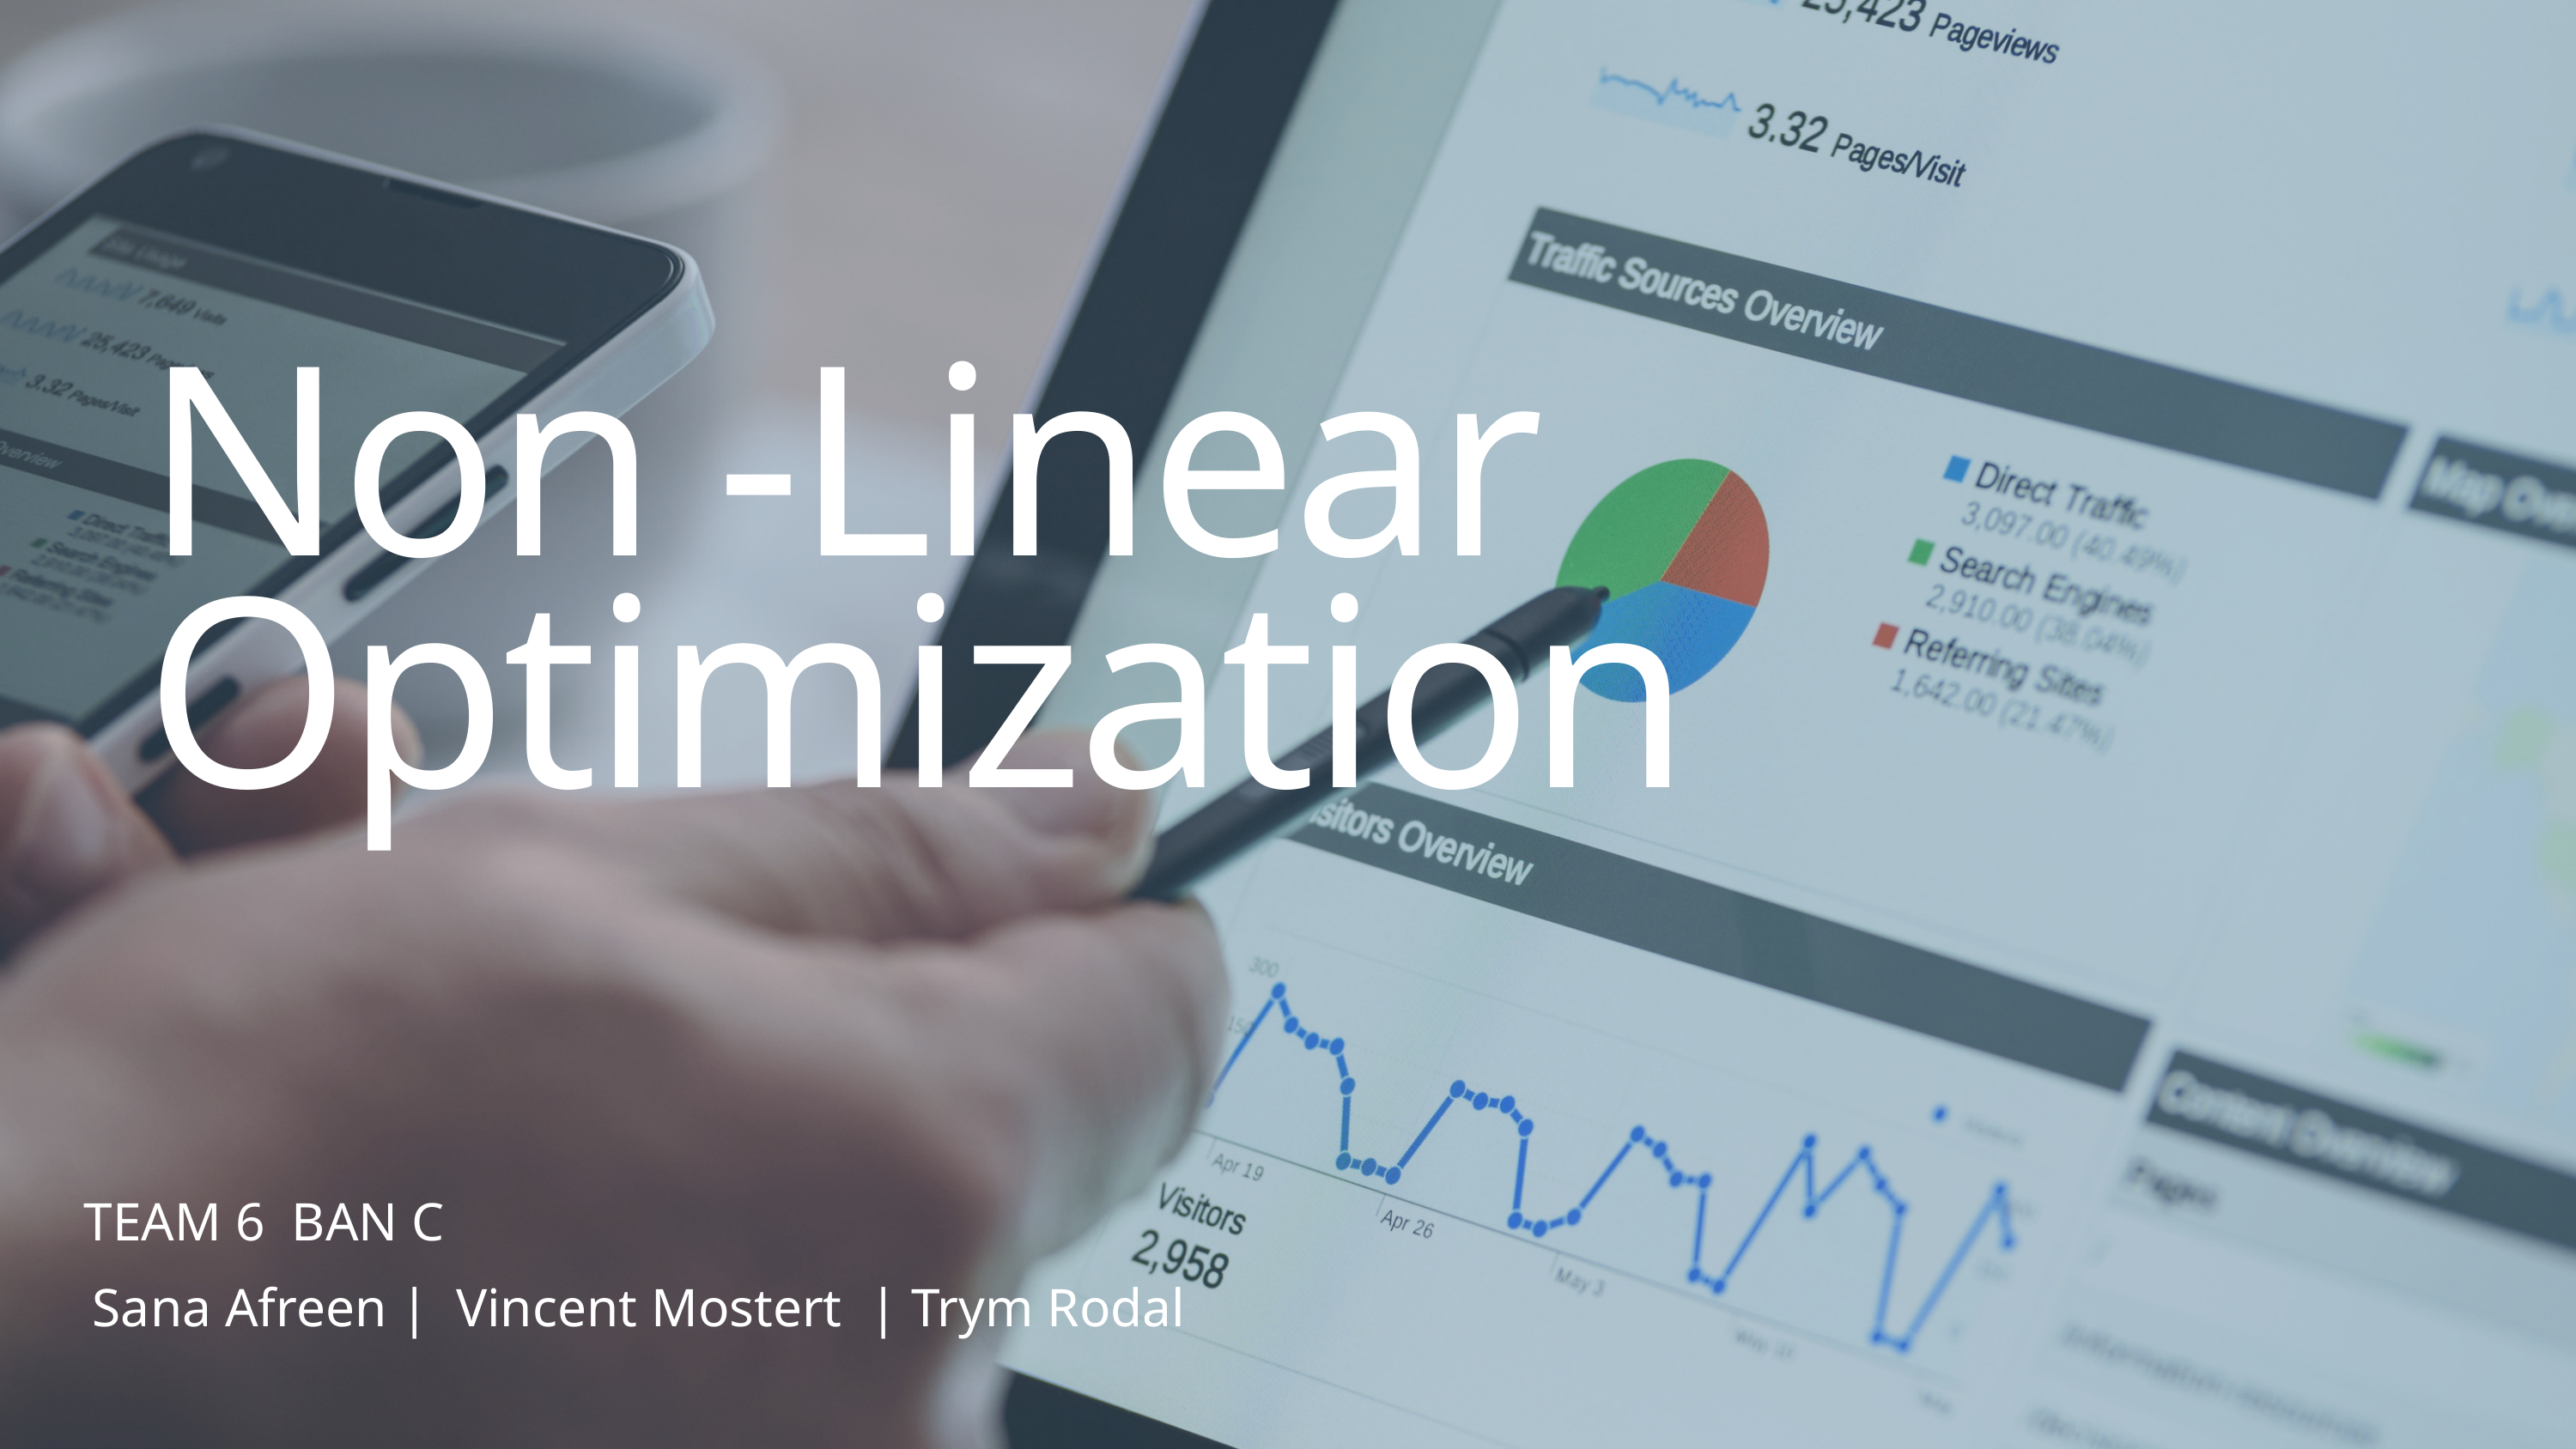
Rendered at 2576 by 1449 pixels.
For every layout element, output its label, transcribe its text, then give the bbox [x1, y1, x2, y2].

text_box [0, 0, 2576, 1449]
text_box TEAM 6 BAN C [83, 1179, 608, 1252]
text_box Sana Afreen | Vincent Mostert | Trym Rodal [0, 1264, 1324, 1337]
text_box Non -Linear Optimization [144, 376, 1965, 840]
